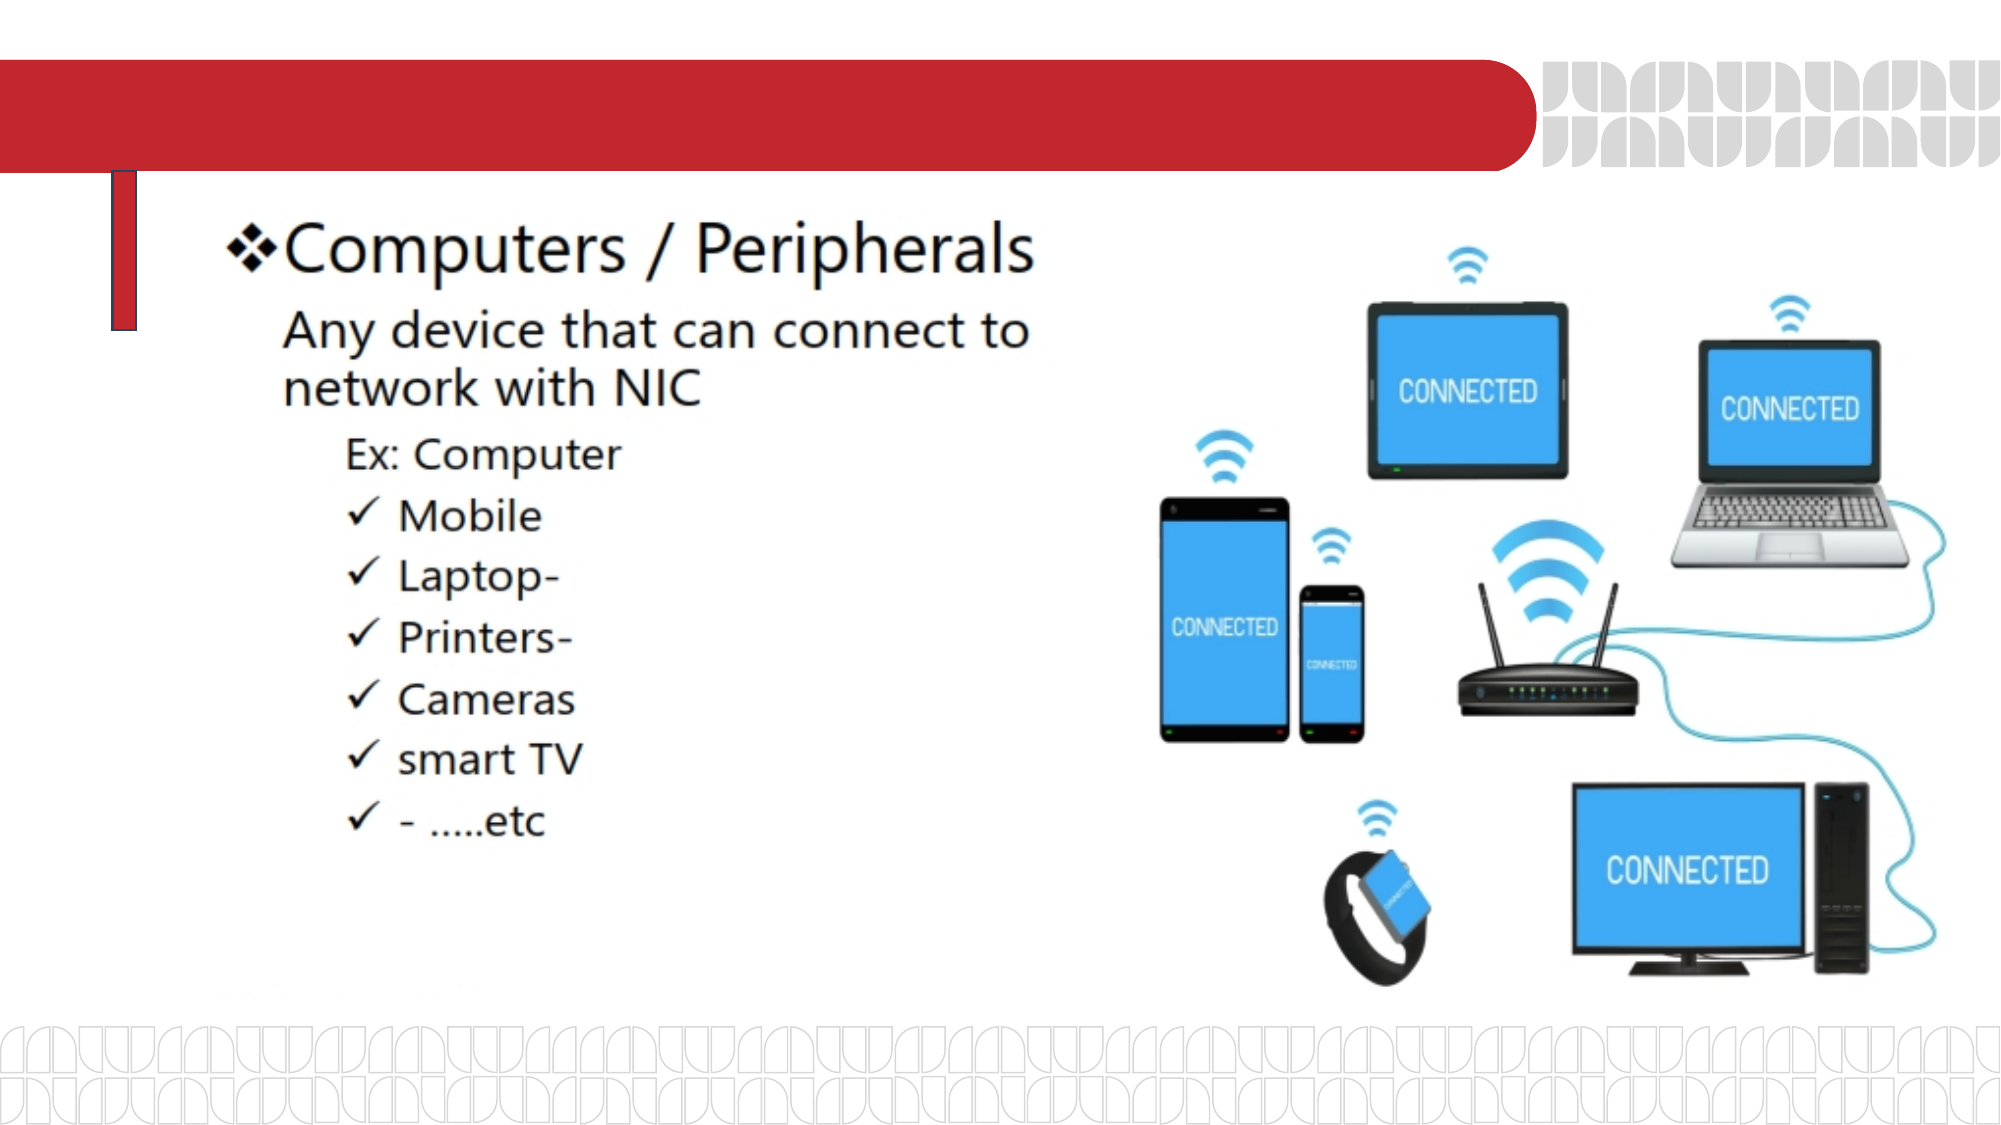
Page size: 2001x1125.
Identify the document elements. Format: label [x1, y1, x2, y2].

picture [112, 170, 2000, 1000]
